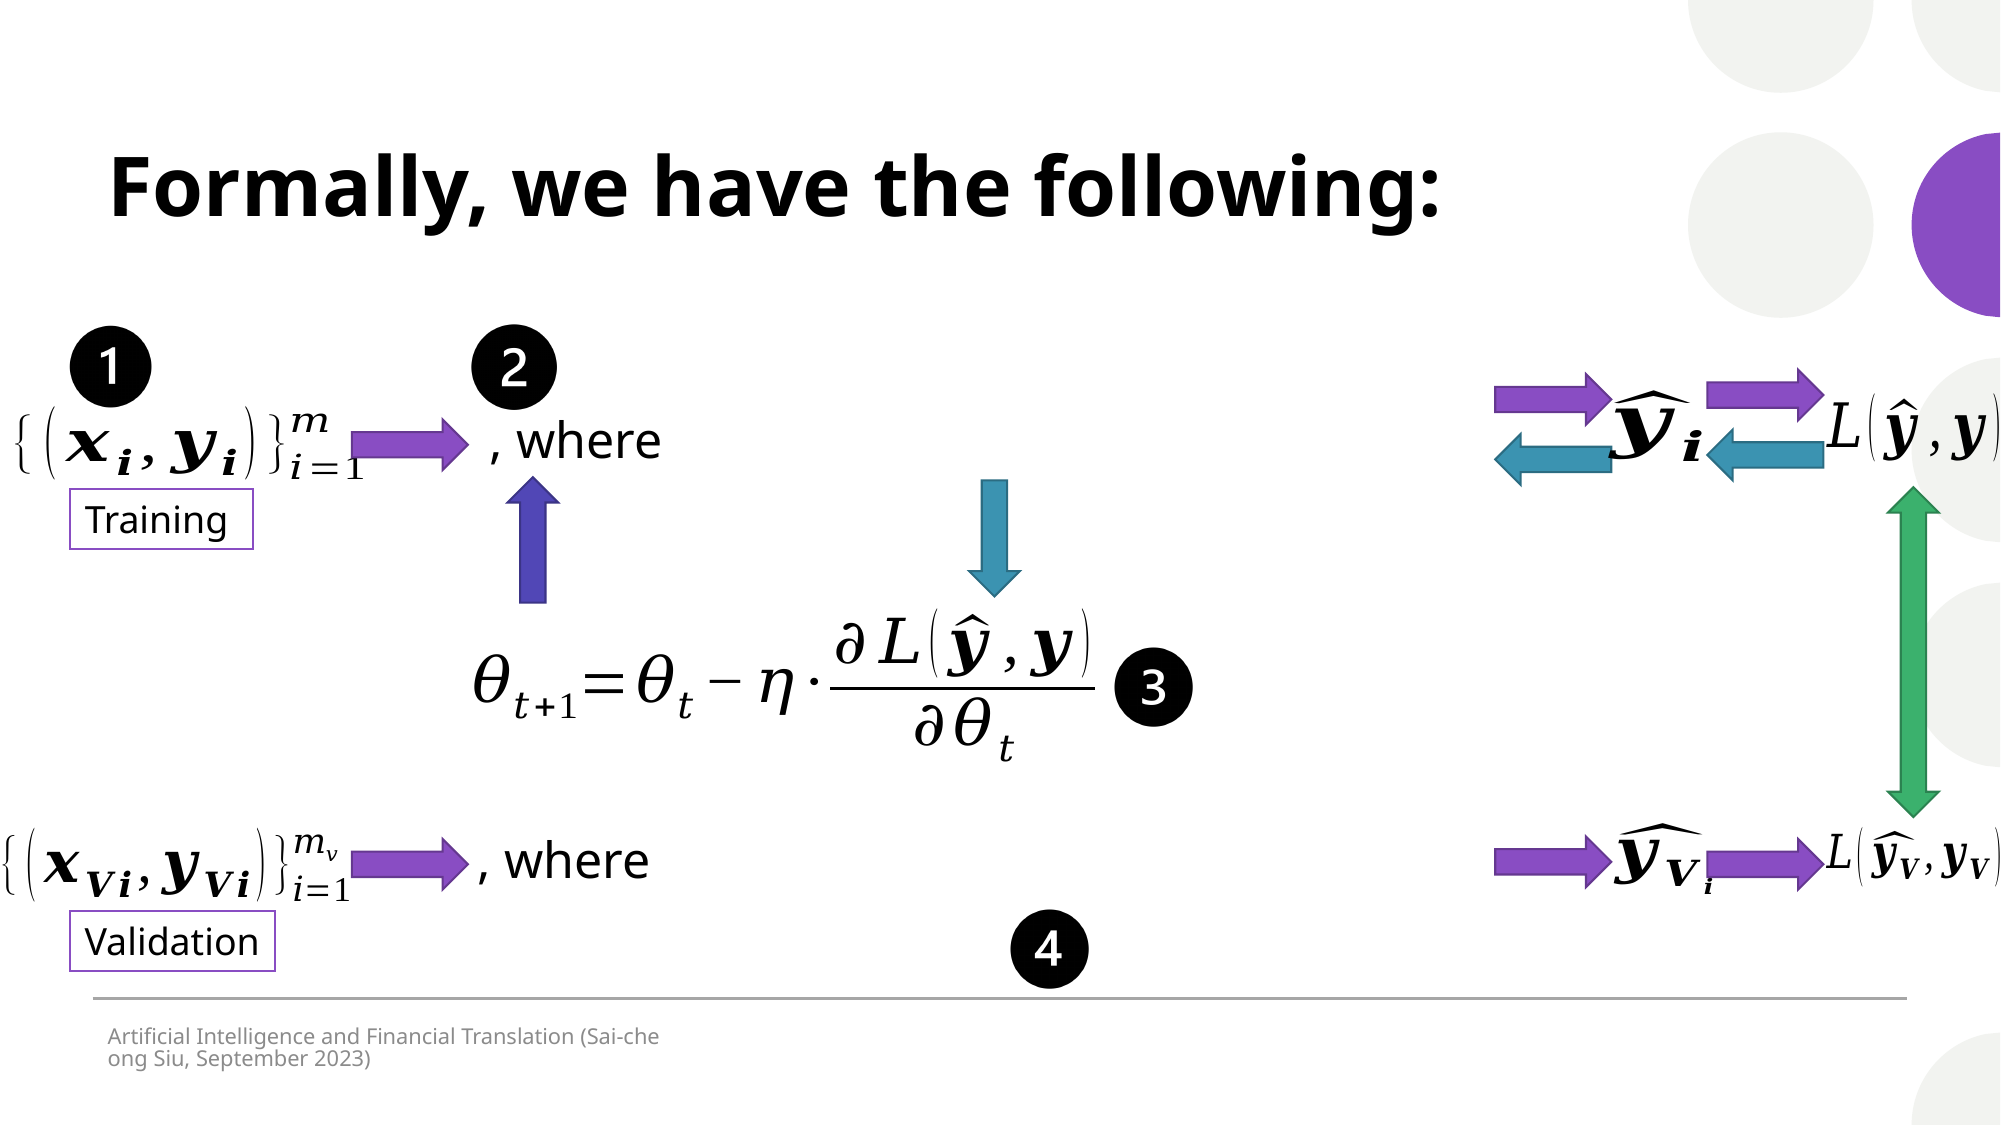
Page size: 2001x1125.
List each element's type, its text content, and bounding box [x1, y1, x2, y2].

title Formally, we have the following: [92, 126, 1474, 335]
text_box Validation [69, 910, 276, 972]
text_box [350, 836, 470, 893]
text_box [1706, 367, 1825, 423]
text_box [1494, 371, 1613, 428]
text_box [966, 479, 1023, 598]
footer Artificial Intelligence and Financial Translation (Sai-cheong Siu, September 2023) [92, 1007, 685, 1068]
text_box [505, 475, 561, 604]
picture [1104, 637, 1203, 737]
text_box [1705, 427, 1825, 483]
text_box [1706, 836, 1825, 893]
text_box [1494, 833, 1613, 890]
text_box [1493, 431, 1613, 488]
text_box [1885, 485, 1942, 819]
picture [58, 315, 162, 418]
picture [1000, 899, 1099, 999]
picture [459, 313, 568, 421]
text_box [350, 416, 470, 473]
text_box Training [69, 488, 254, 550]
